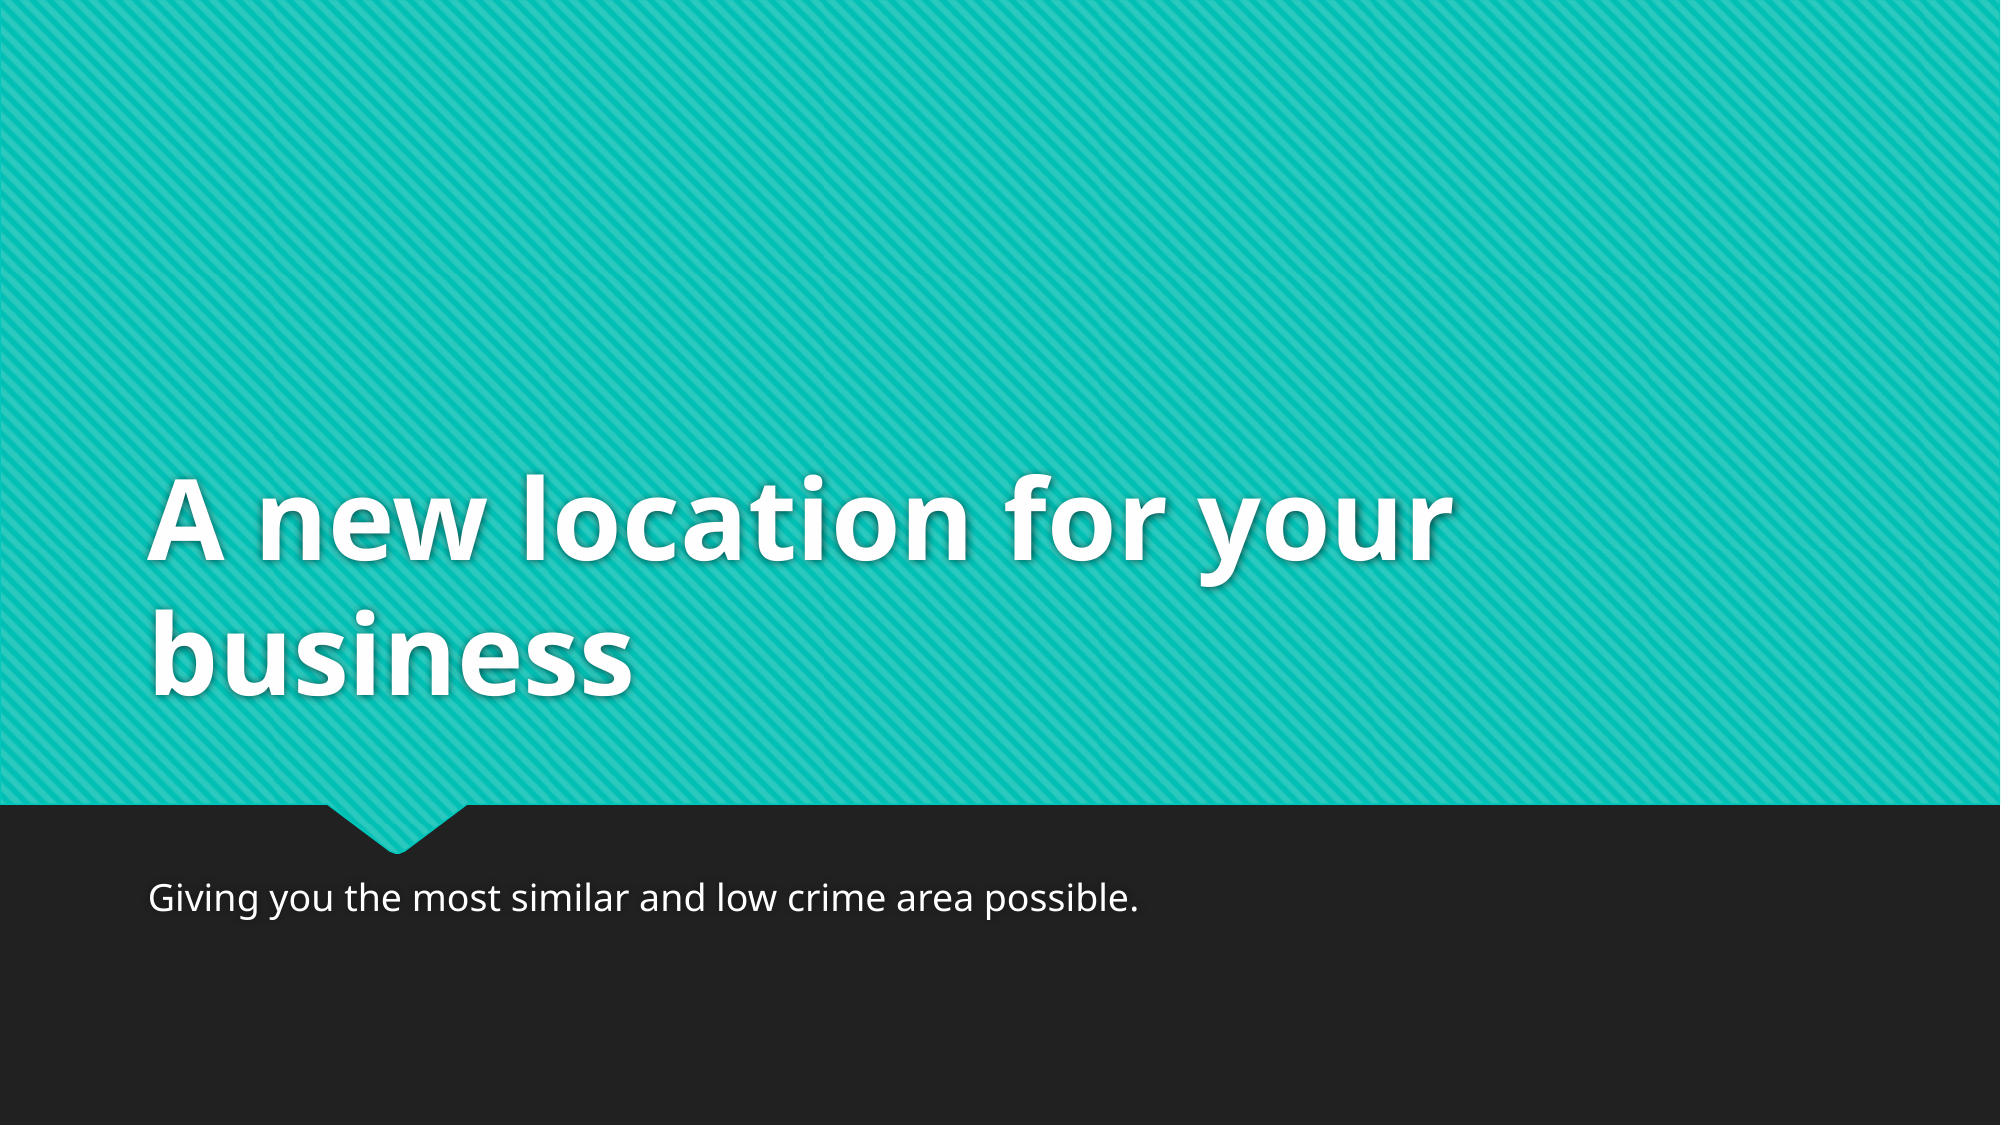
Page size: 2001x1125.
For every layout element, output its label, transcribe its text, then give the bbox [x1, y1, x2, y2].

subtitle Giving you the most similar and low crime area possible. [132, 866, 1868, 938]
title A new location for your business [132, 237, 1868, 726]
